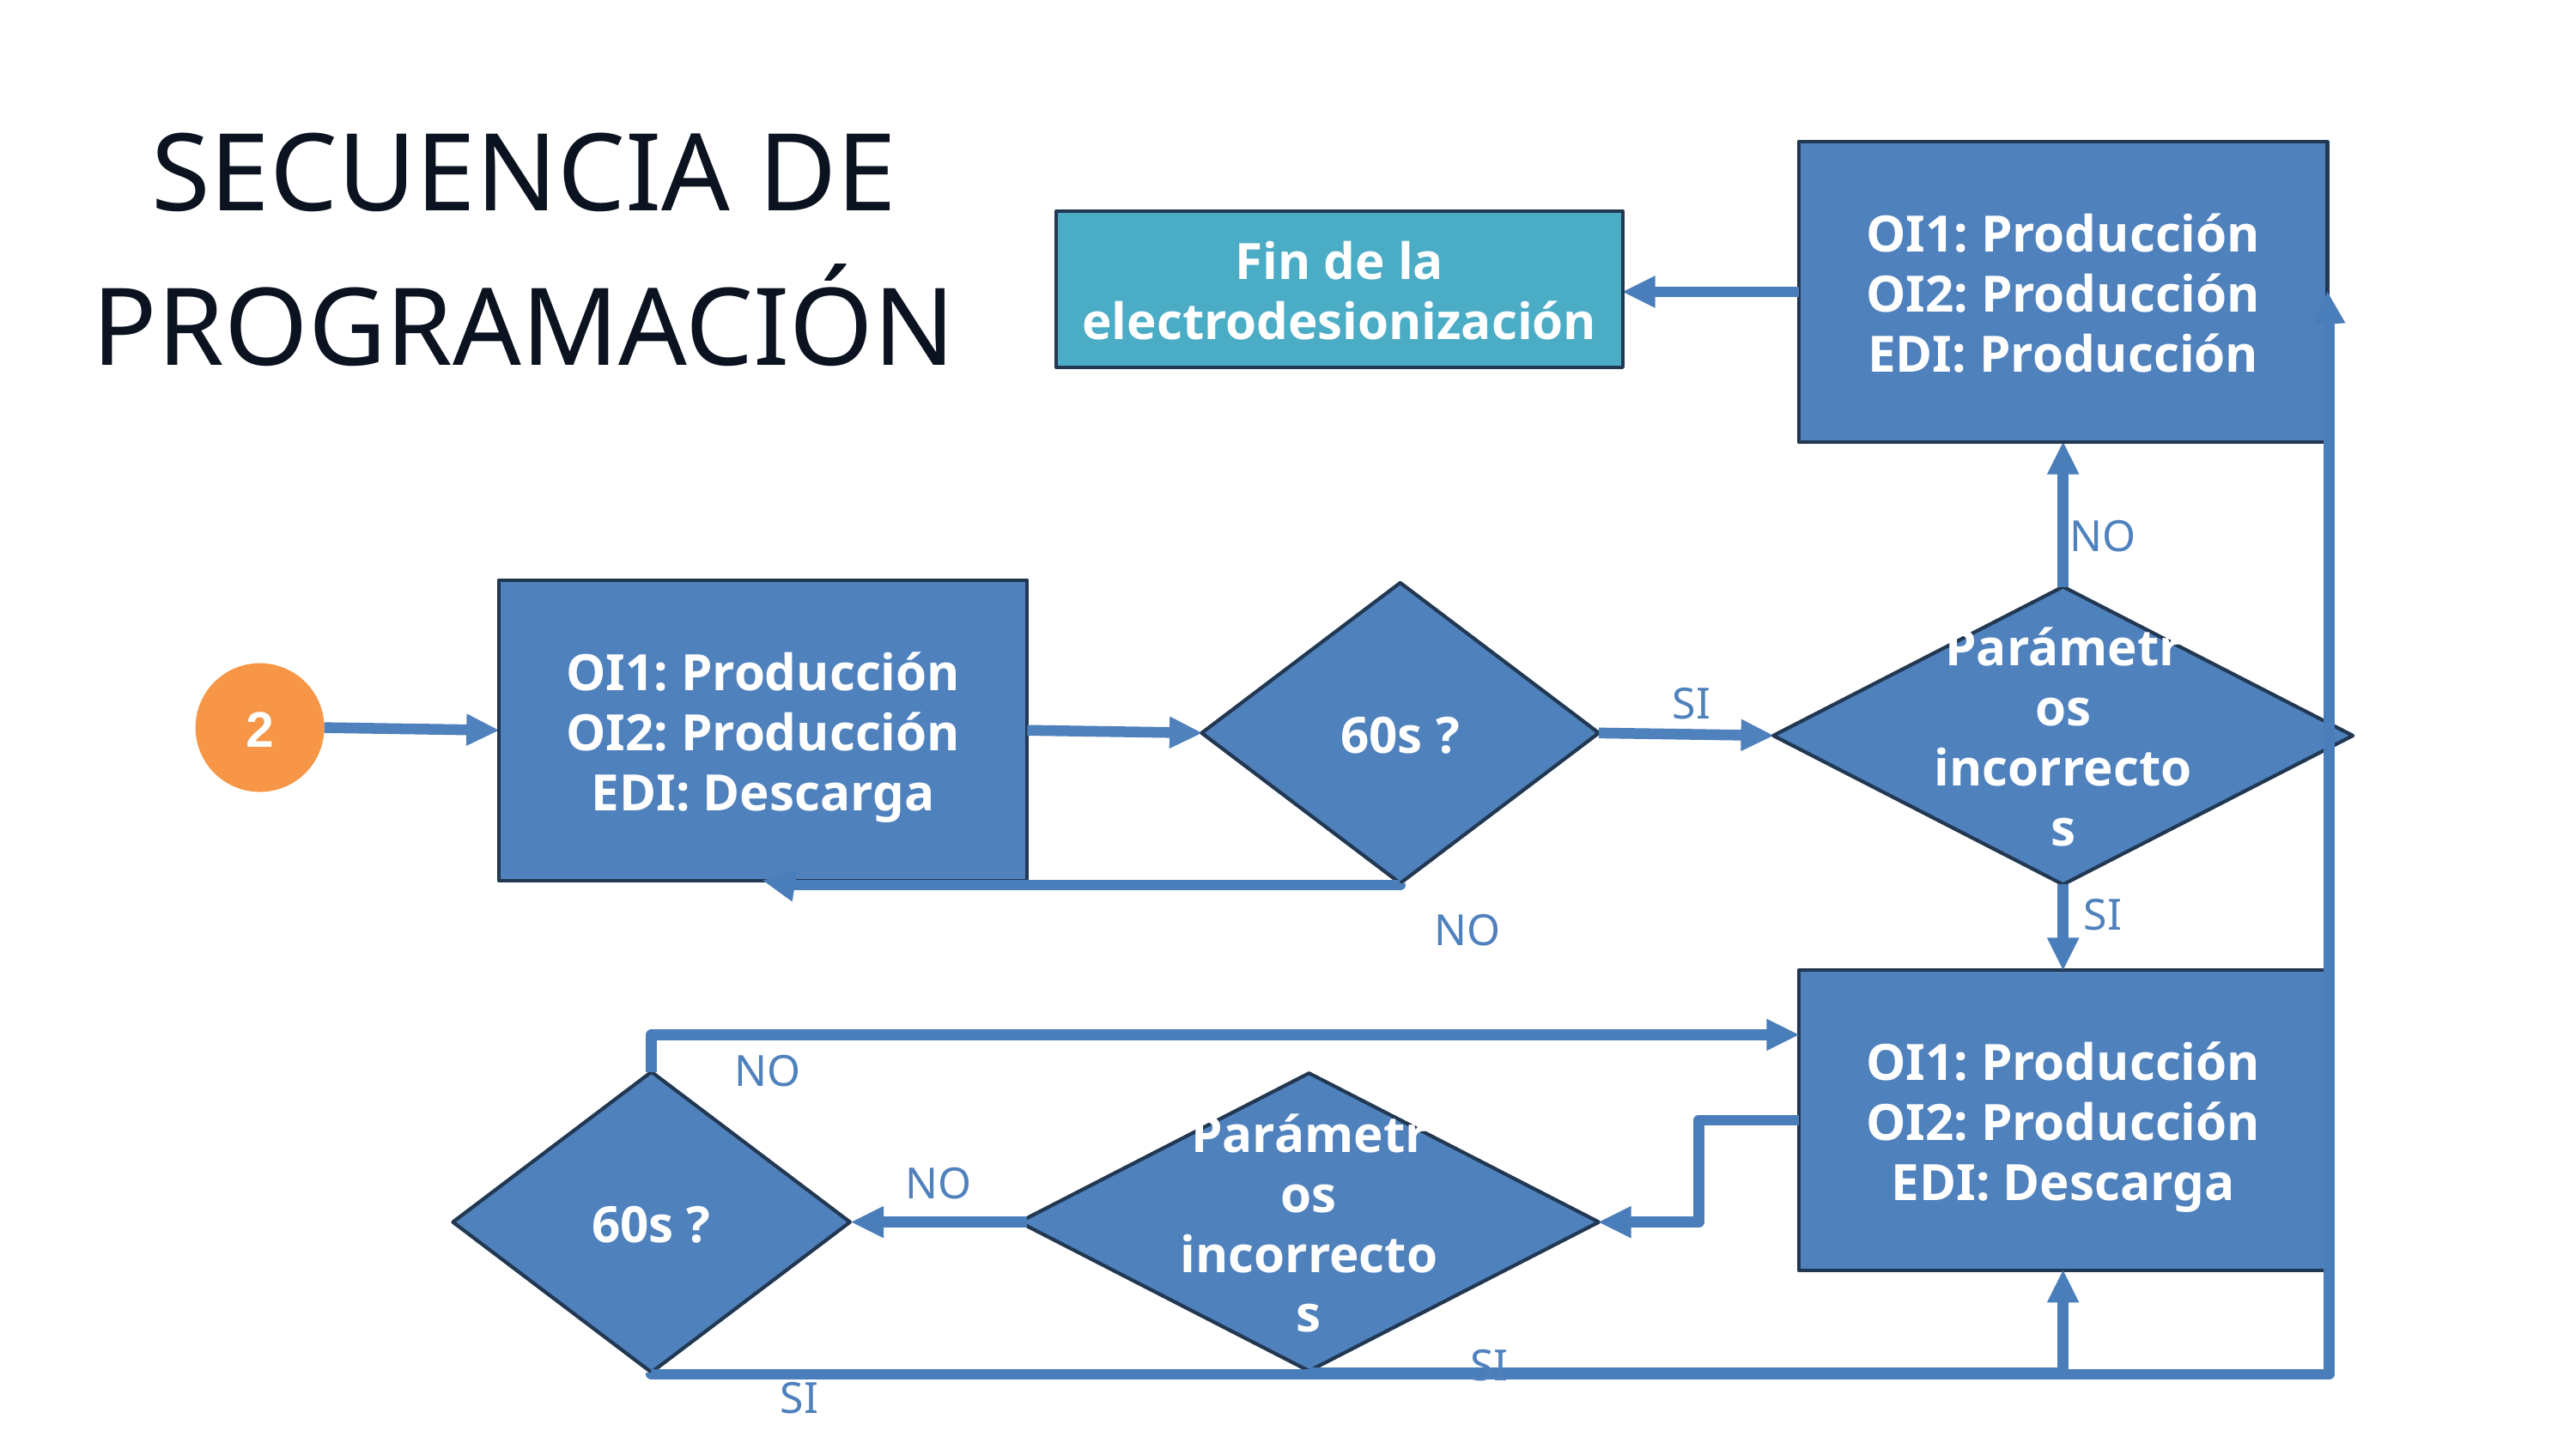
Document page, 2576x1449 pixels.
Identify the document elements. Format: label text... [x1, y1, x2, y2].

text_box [949, 0, 2031, 1449]
text_box 60s ? [451, 1072, 852, 1373]
text_box NO [721, 1037, 814, 1102]
text_box SECUENCIA DE PROGRAMACIÓN [0, 77, 944, 387]
text_box SI [2071, 881, 2136, 946]
text_box OI1: Producción OI2: Producción EDI: Descarga [497, 579, 944, 882]
text_box OI1: Producción OI2: Producción EDI: Producción [2033, 140, 2330, 444]
text_box NO [892, 1149, 944, 1215]
text_box 2 [195, 663, 325, 792]
text_box OI1: Producción OI2: Producción EDI: Descarga [2033, 968, 2324, 1272]
text_box SI [767, 1363, 831, 1428]
text_box NO [2068, 501, 2149, 567]
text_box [324, 727, 500, 731]
text_box Parámetros incorrectos [2335, 724, 2355, 748]
text_box Parámetros incorrectos [2033, 587, 2324, 884]
